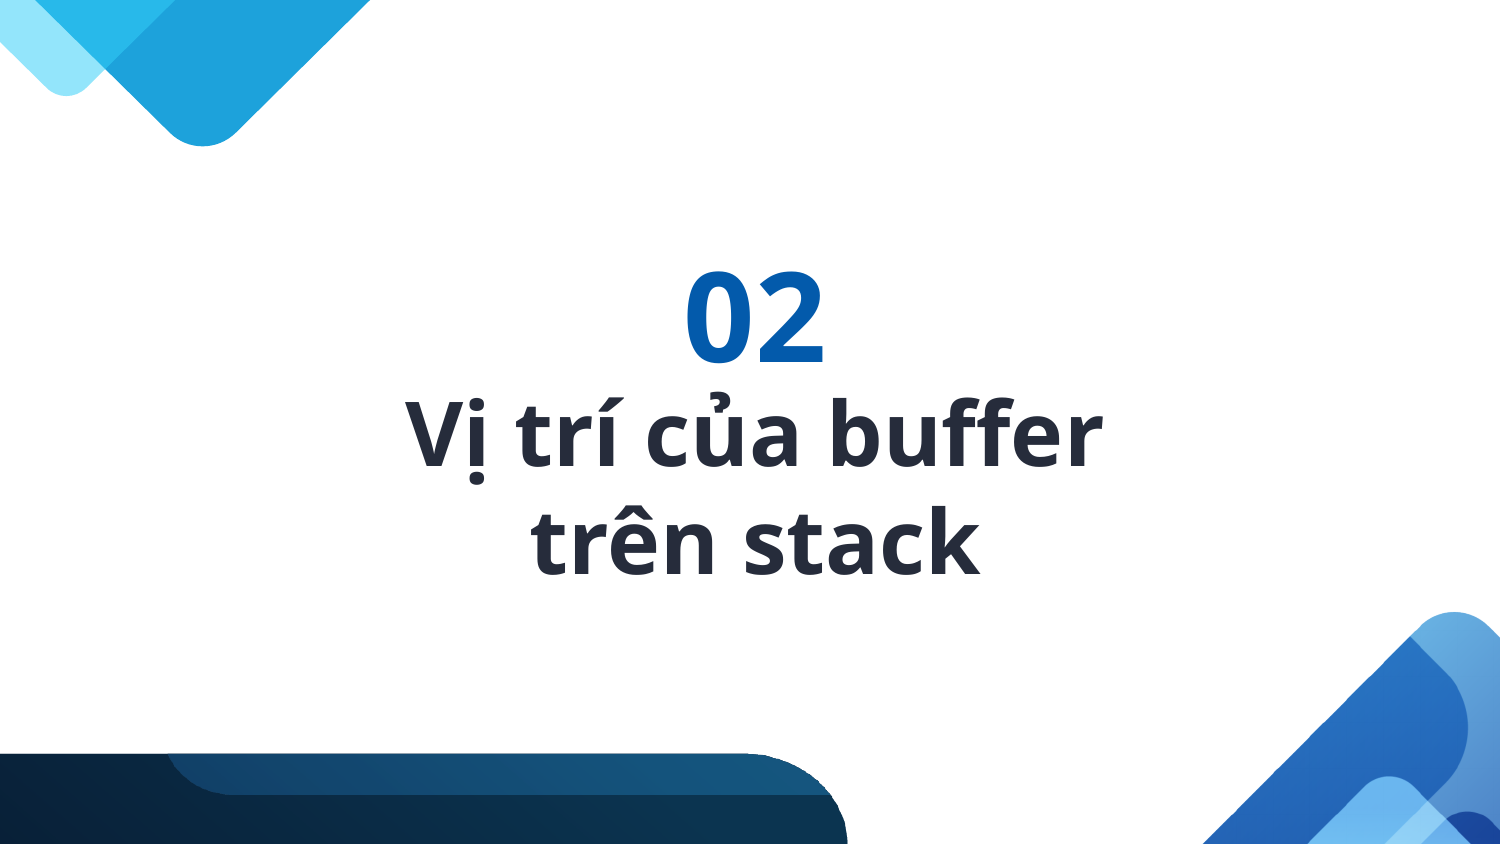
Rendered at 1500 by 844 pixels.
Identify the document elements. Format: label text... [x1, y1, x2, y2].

picture [0, 744, 898, 844]
title 02 [657, 251, 853, 374]
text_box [0, 0, 413, 152]
picture [1088, 585, 1500, 844]
title Vị trí của buffer trên stack [332, 373, 1179, 597]
